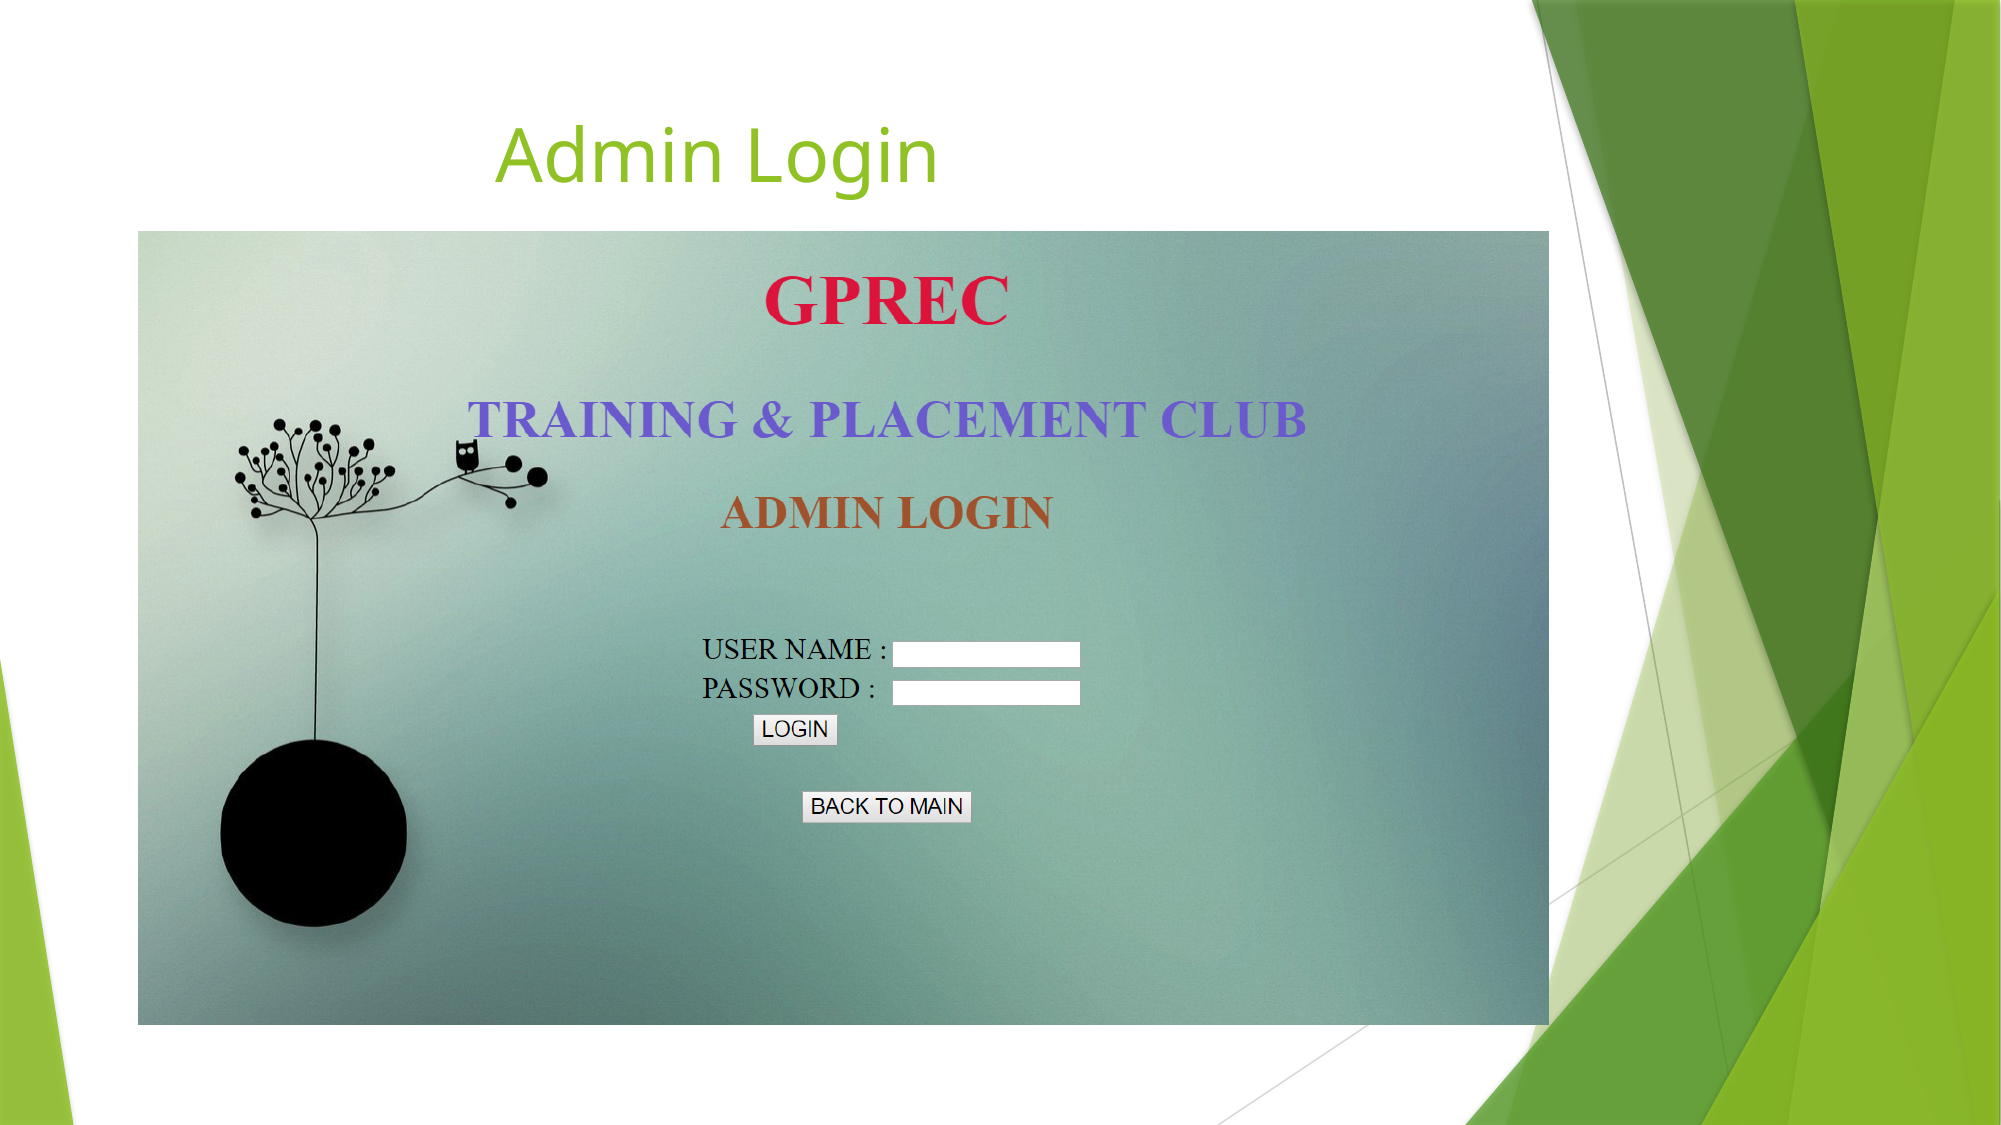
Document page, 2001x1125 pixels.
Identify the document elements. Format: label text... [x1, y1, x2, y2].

title Admin Login [111, 99, 1522, 317]
picture [137, 231, 1549, 1026]
